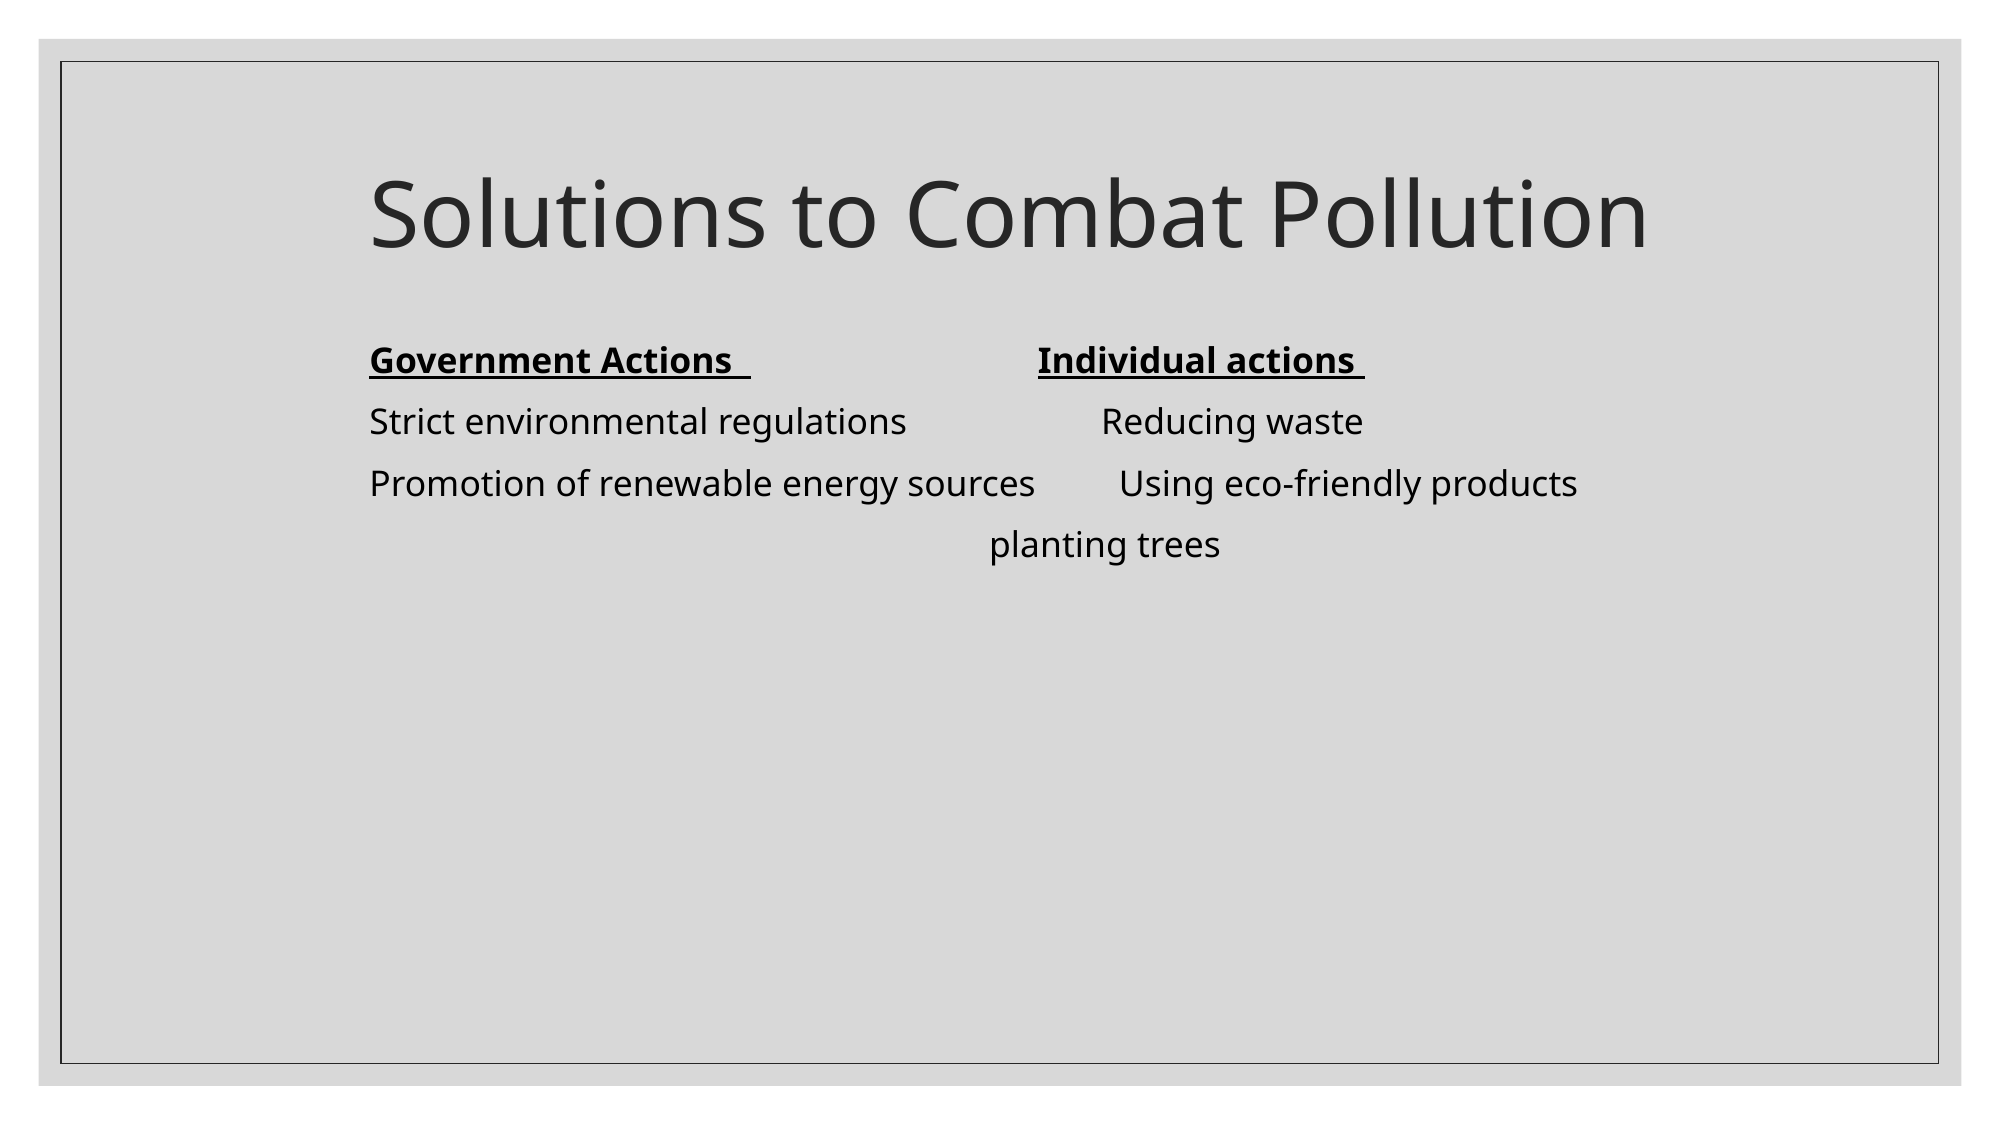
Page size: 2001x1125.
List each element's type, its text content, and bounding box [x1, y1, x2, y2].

title Solutions to Combat Pollution [354, 105, 1825, 330]
list Government Actions Individual actions Strict environmental regulations Reducing waste Promotion of renewable energy sources Using eco-friendly products planting trees [354, 330, 1825, 977]
